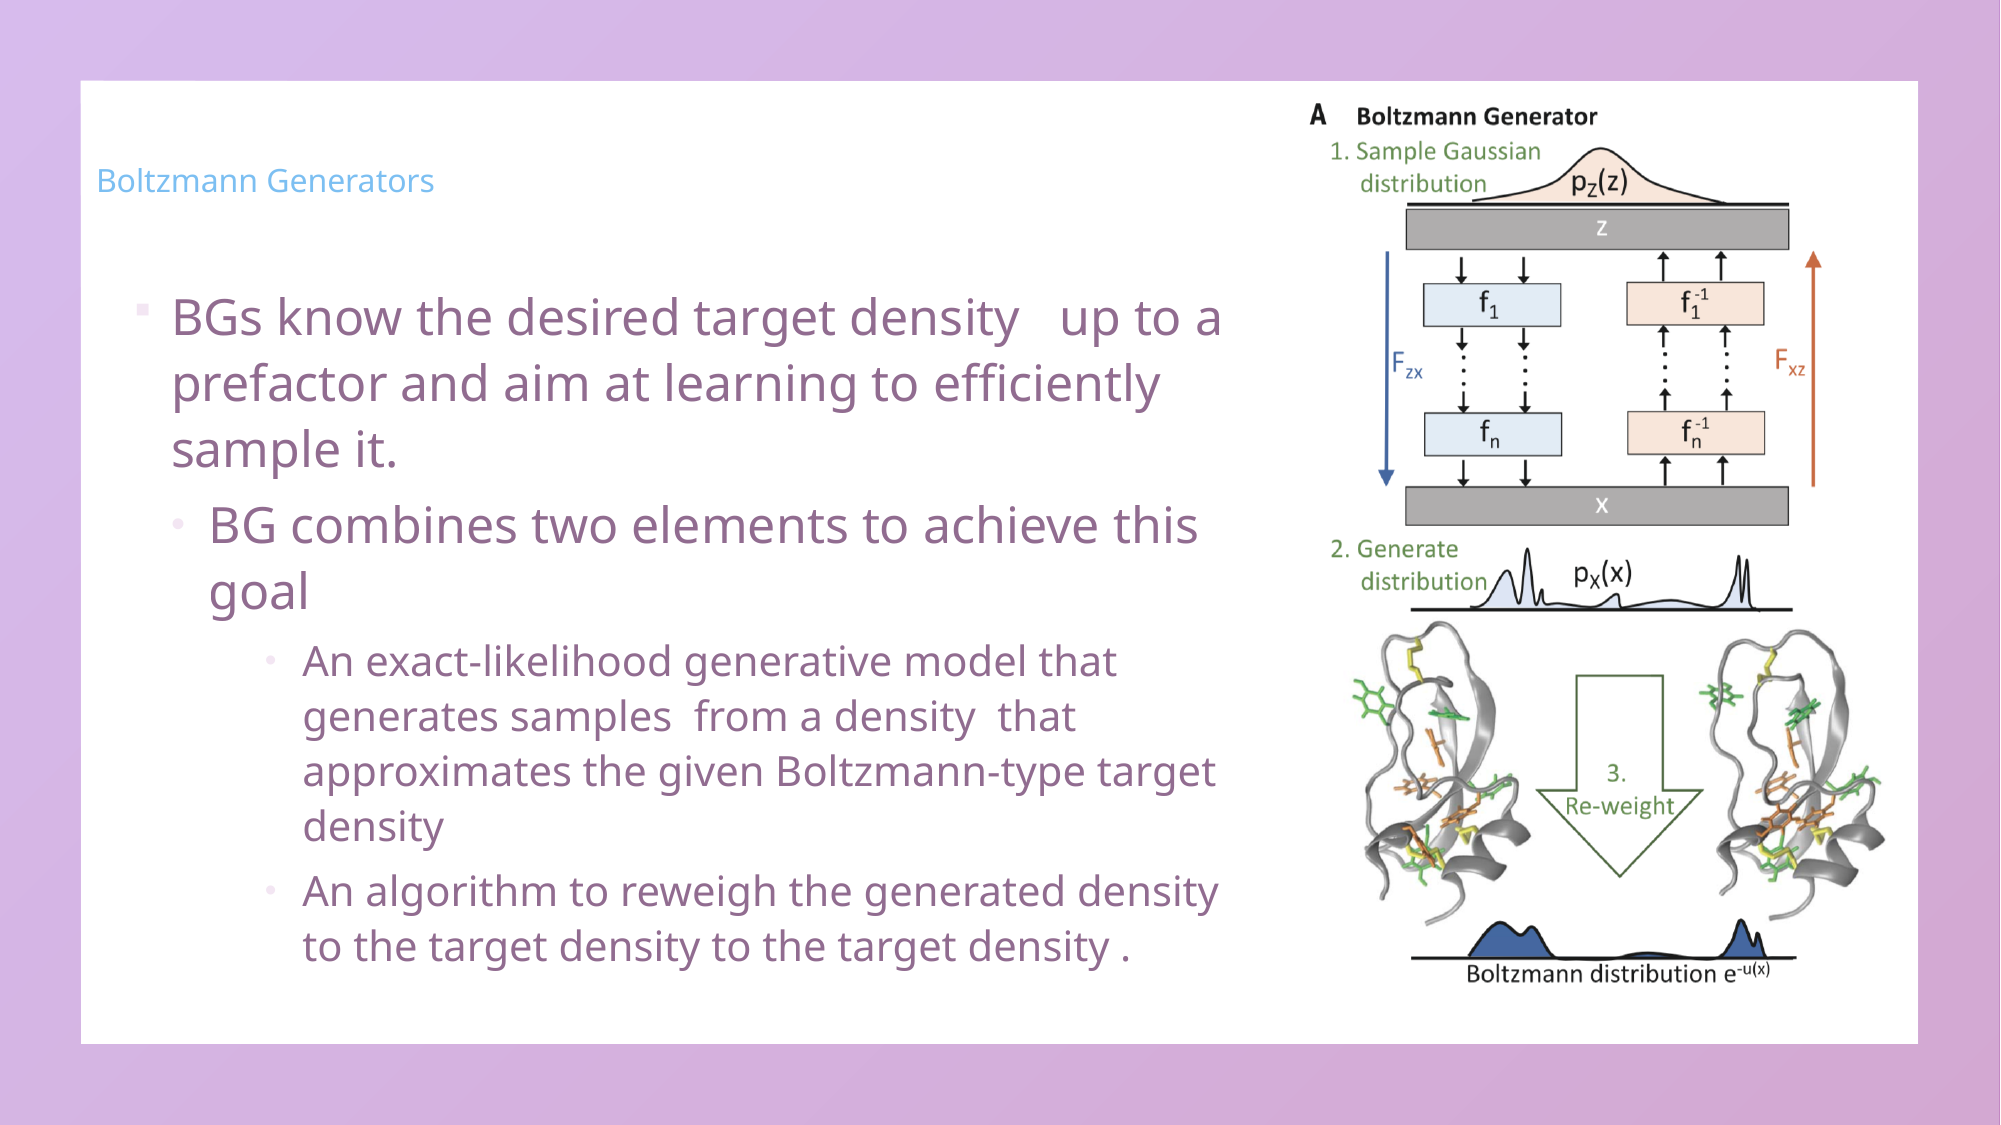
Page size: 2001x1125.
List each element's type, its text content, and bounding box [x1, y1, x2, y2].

text_box [0, 0, 2000, 1125]
title Boltzmann Generators [81, 156, 1079, 207]
text_box [82, 82, 1918, 1043]
picture [1297, 94, 1893, 993]
